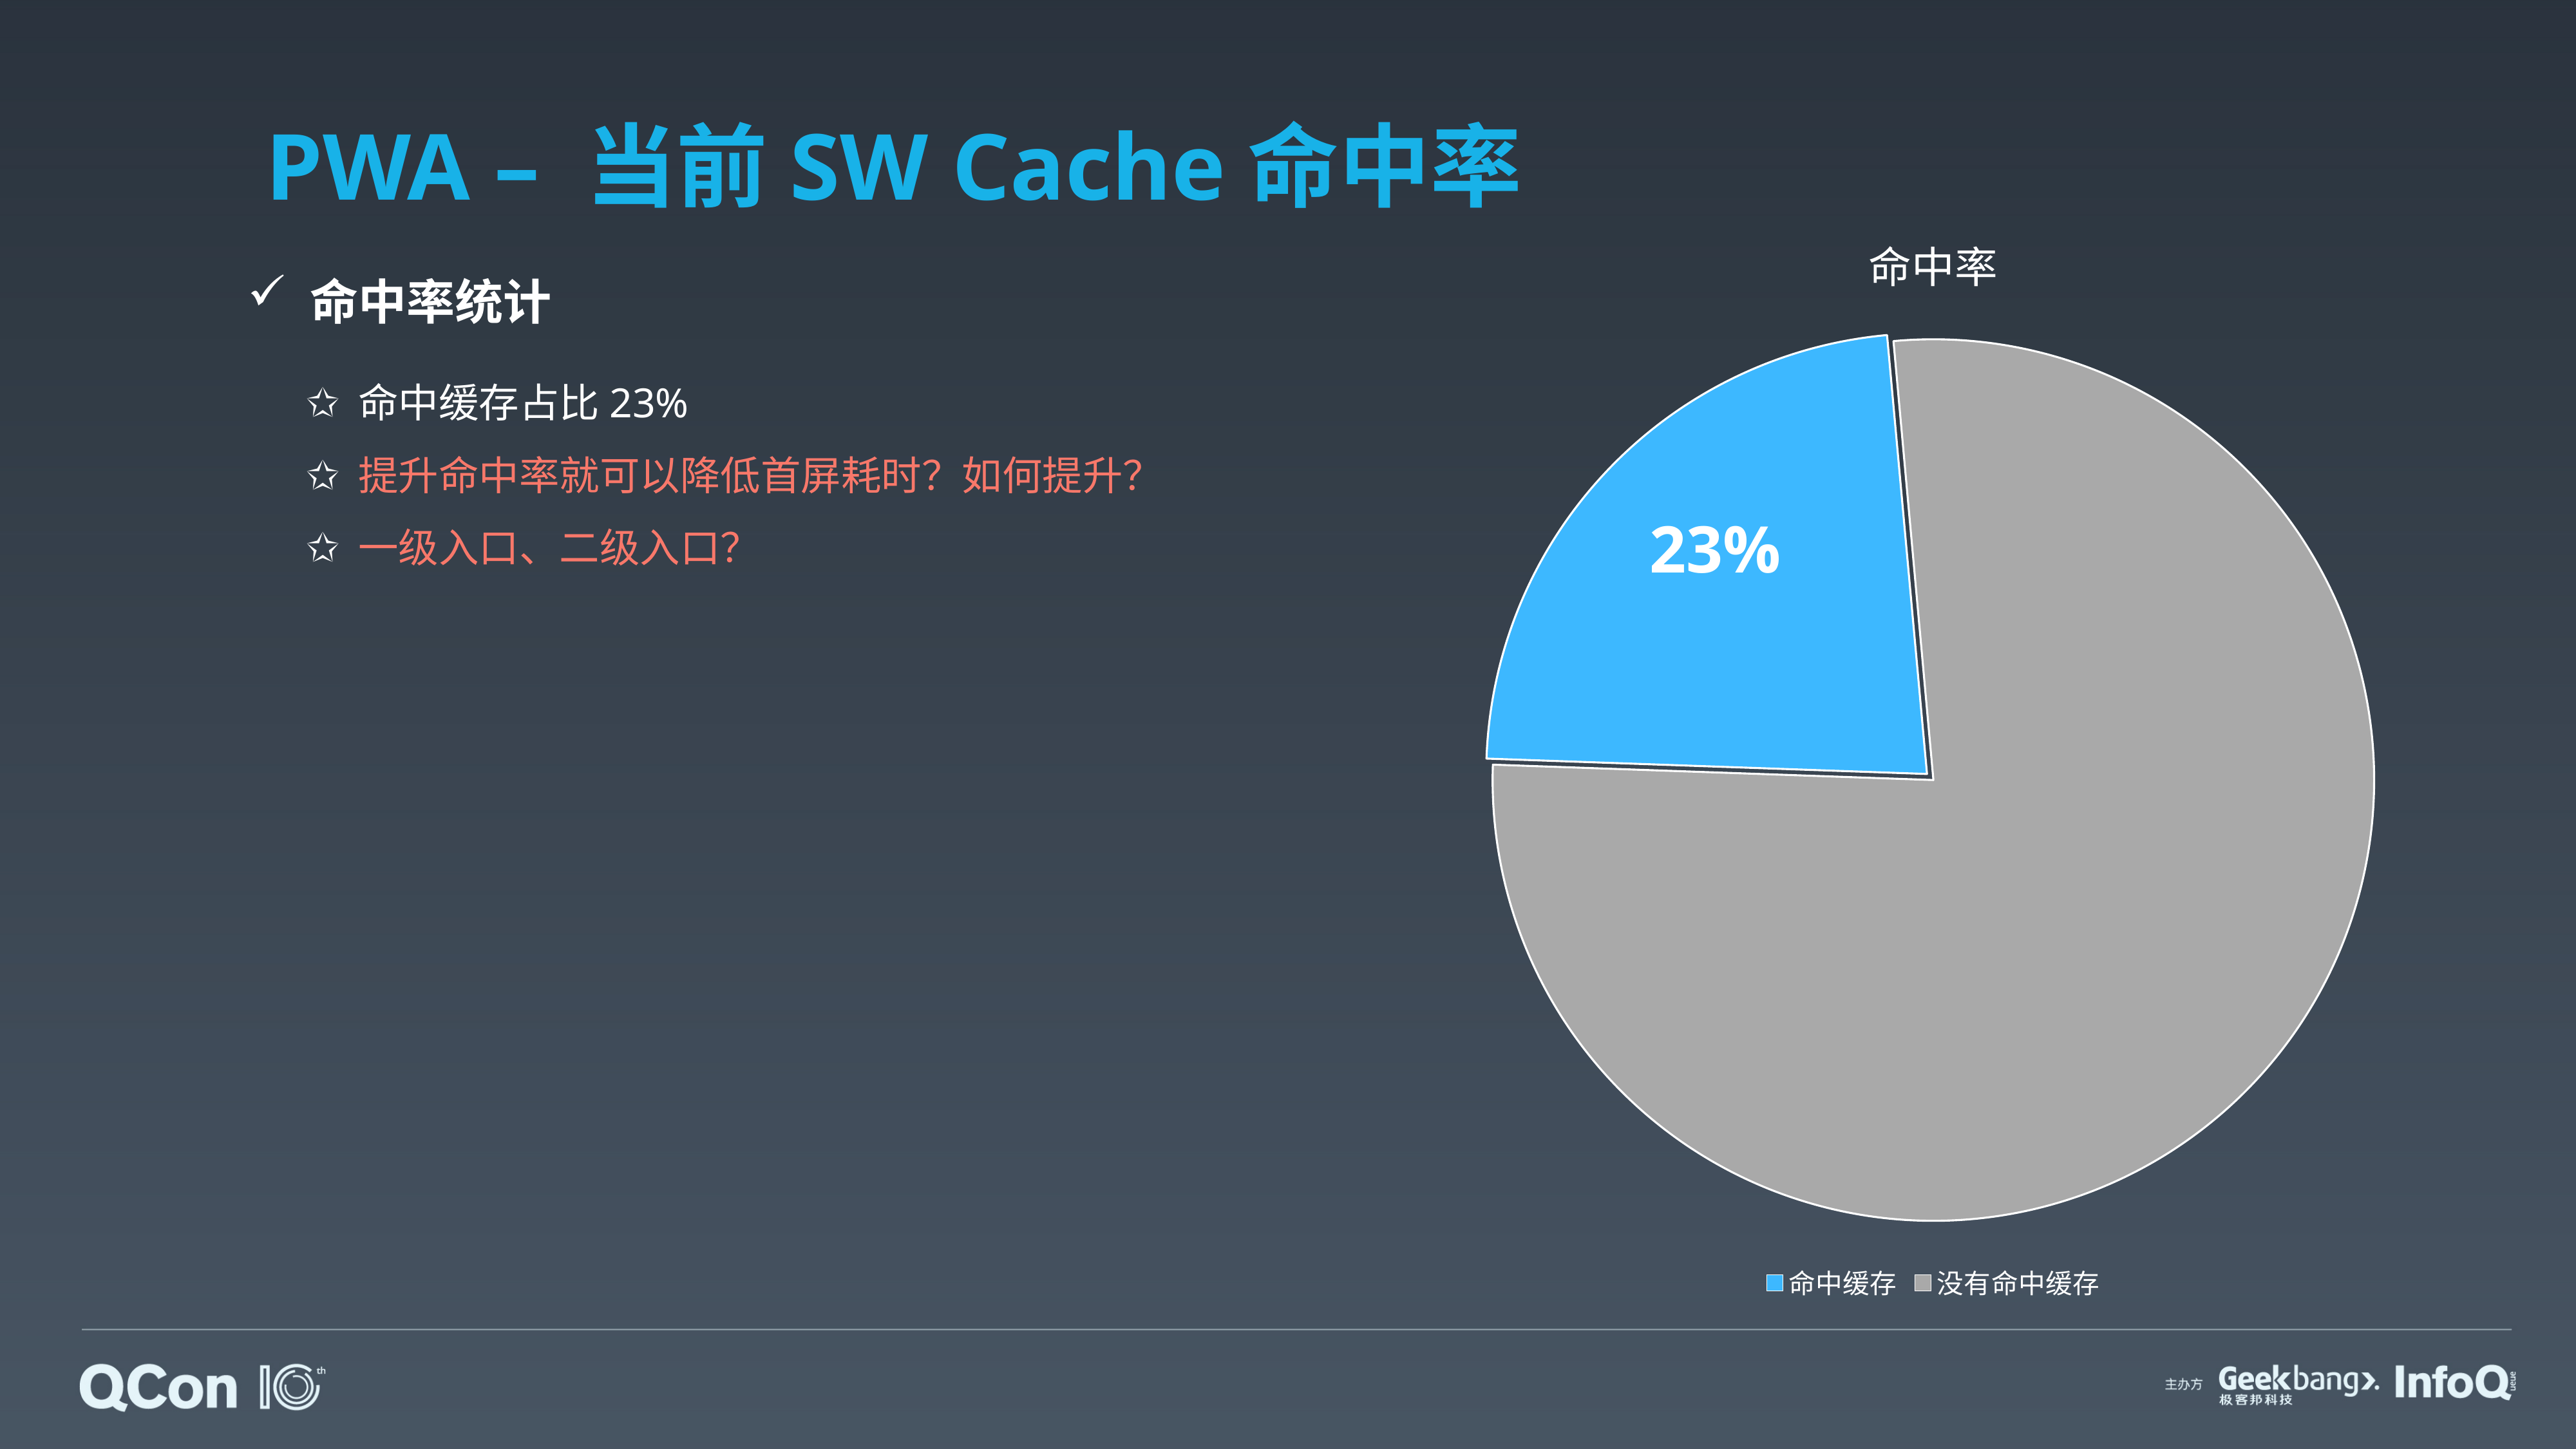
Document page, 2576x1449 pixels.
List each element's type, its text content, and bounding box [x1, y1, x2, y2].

chart [1150, 192, 2576, 1307]
text_box 命中率统计 [238, 267, 1150, 334]
picture [0, 0, 2576, 1449]
title PWA – 当前SW Cache命中率 [260, 102, 2316, 242]
text_box 命中缓存占比23% 提升命中率就可以降低首屏耗时？如何提升？ 一级入口、二级入口？ [296, 348, 1150, 576]
